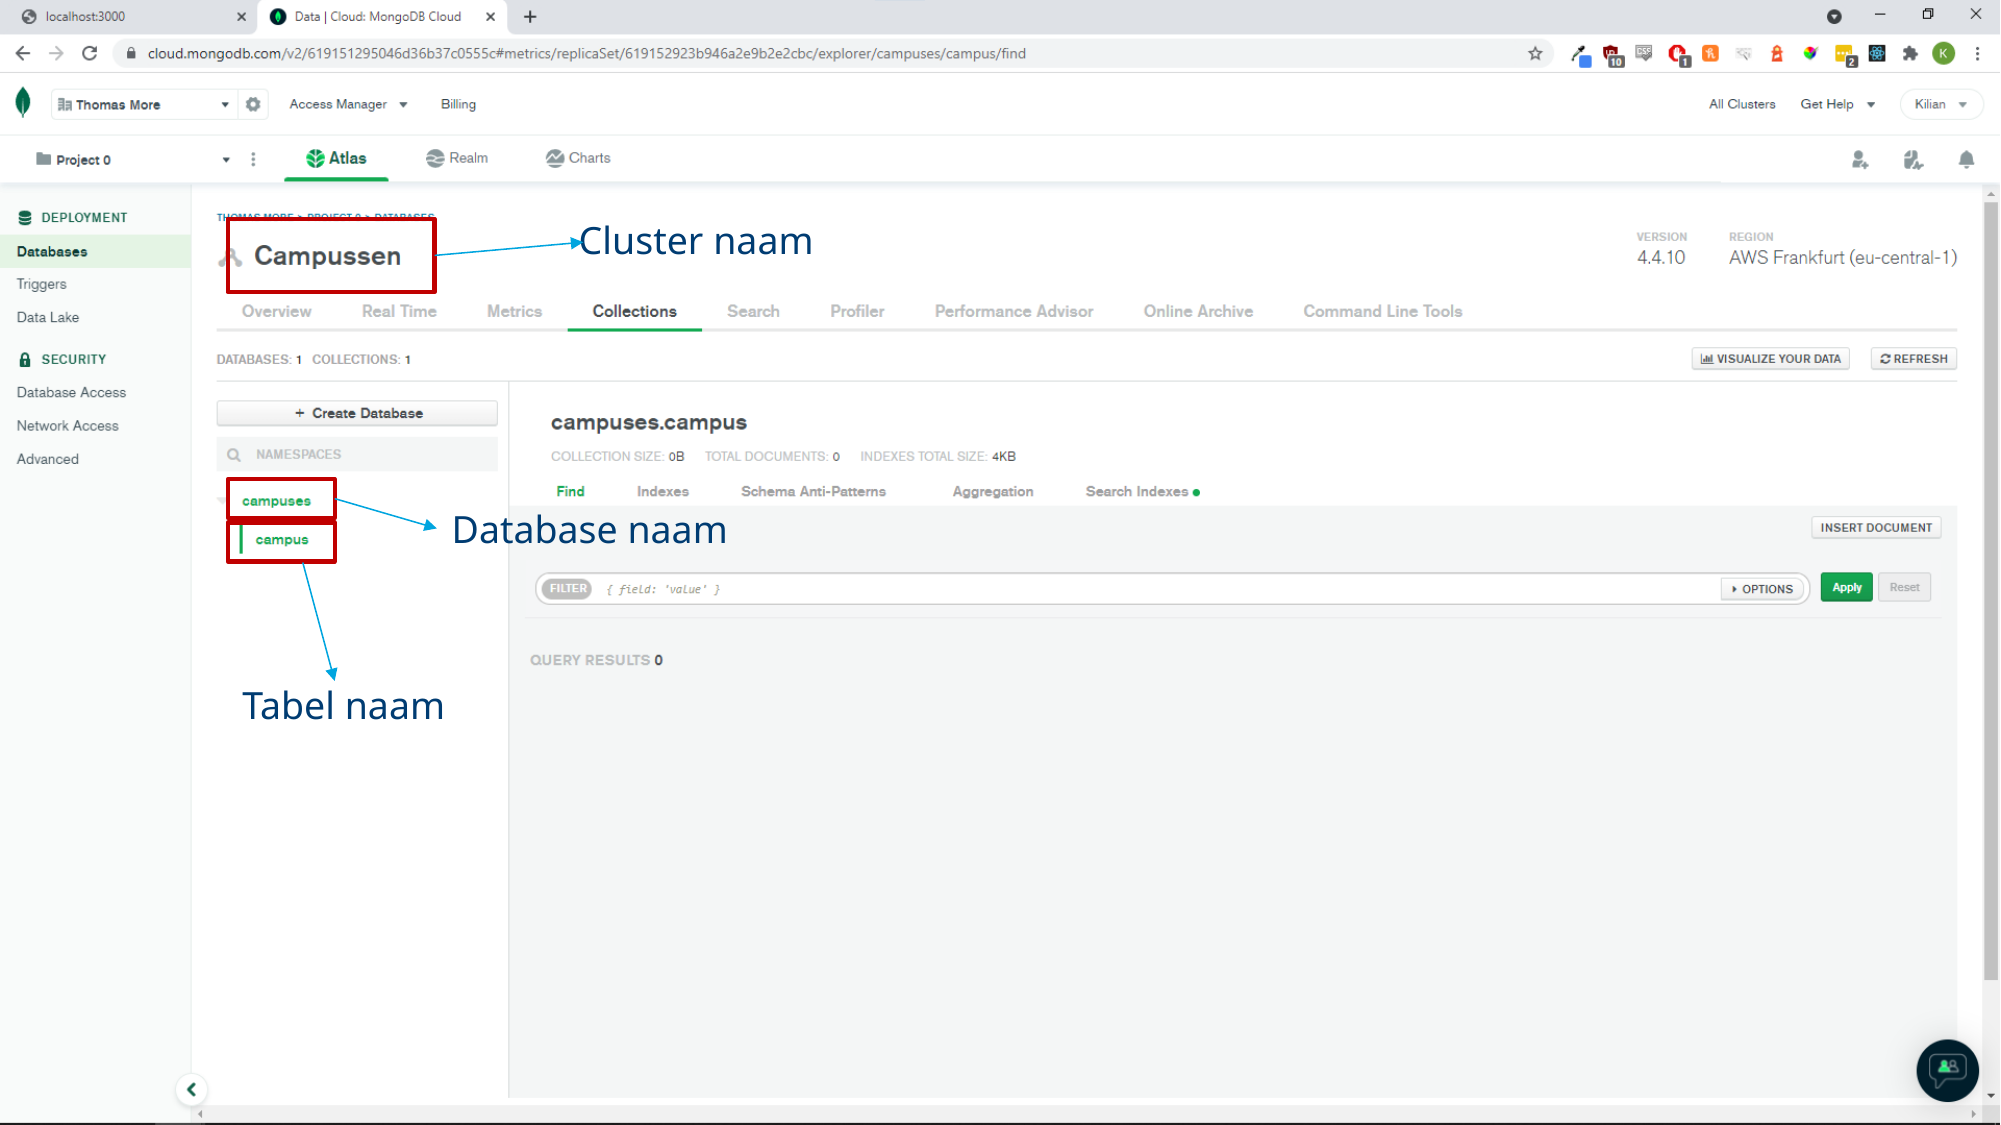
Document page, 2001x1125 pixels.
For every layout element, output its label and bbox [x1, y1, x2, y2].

picture [0, 0, 2000, 1125]
text_box [434, 241, 584, 256]
text_box [302, 562, 335, 682]
text_box [334, 498, 438, 530]
